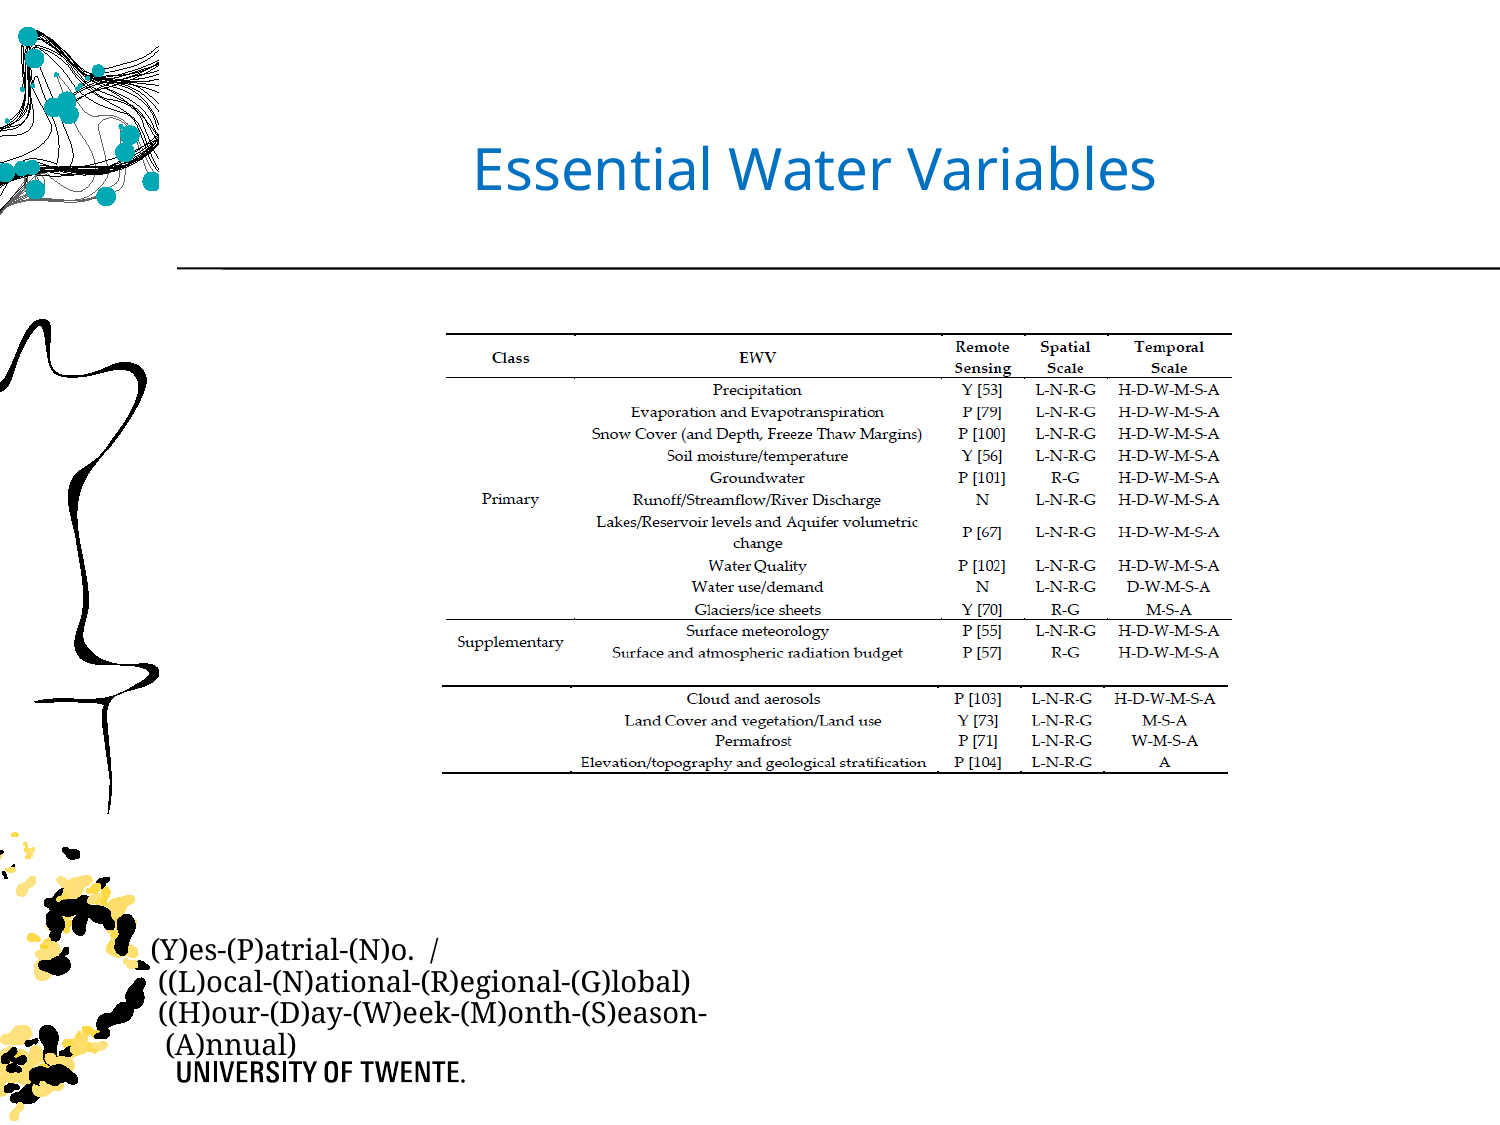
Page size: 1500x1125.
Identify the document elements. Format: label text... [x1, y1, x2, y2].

text_box [0, 0, 1500, 75]
picture [338, 330, 1288, 800]
list Essential Water Variables [177, 81, 1454, 203]
picture [0, 75, 159, 1125]
text_box (Y)es-(P)atrial-(N)o. / ((L)ocal-(N)ational-(R)egional-(G)lobal) ((H)our-(D)ay-(W)eek-(M)onth-(S)eason-(A)nnual) [135, 928, 845, 1069]
